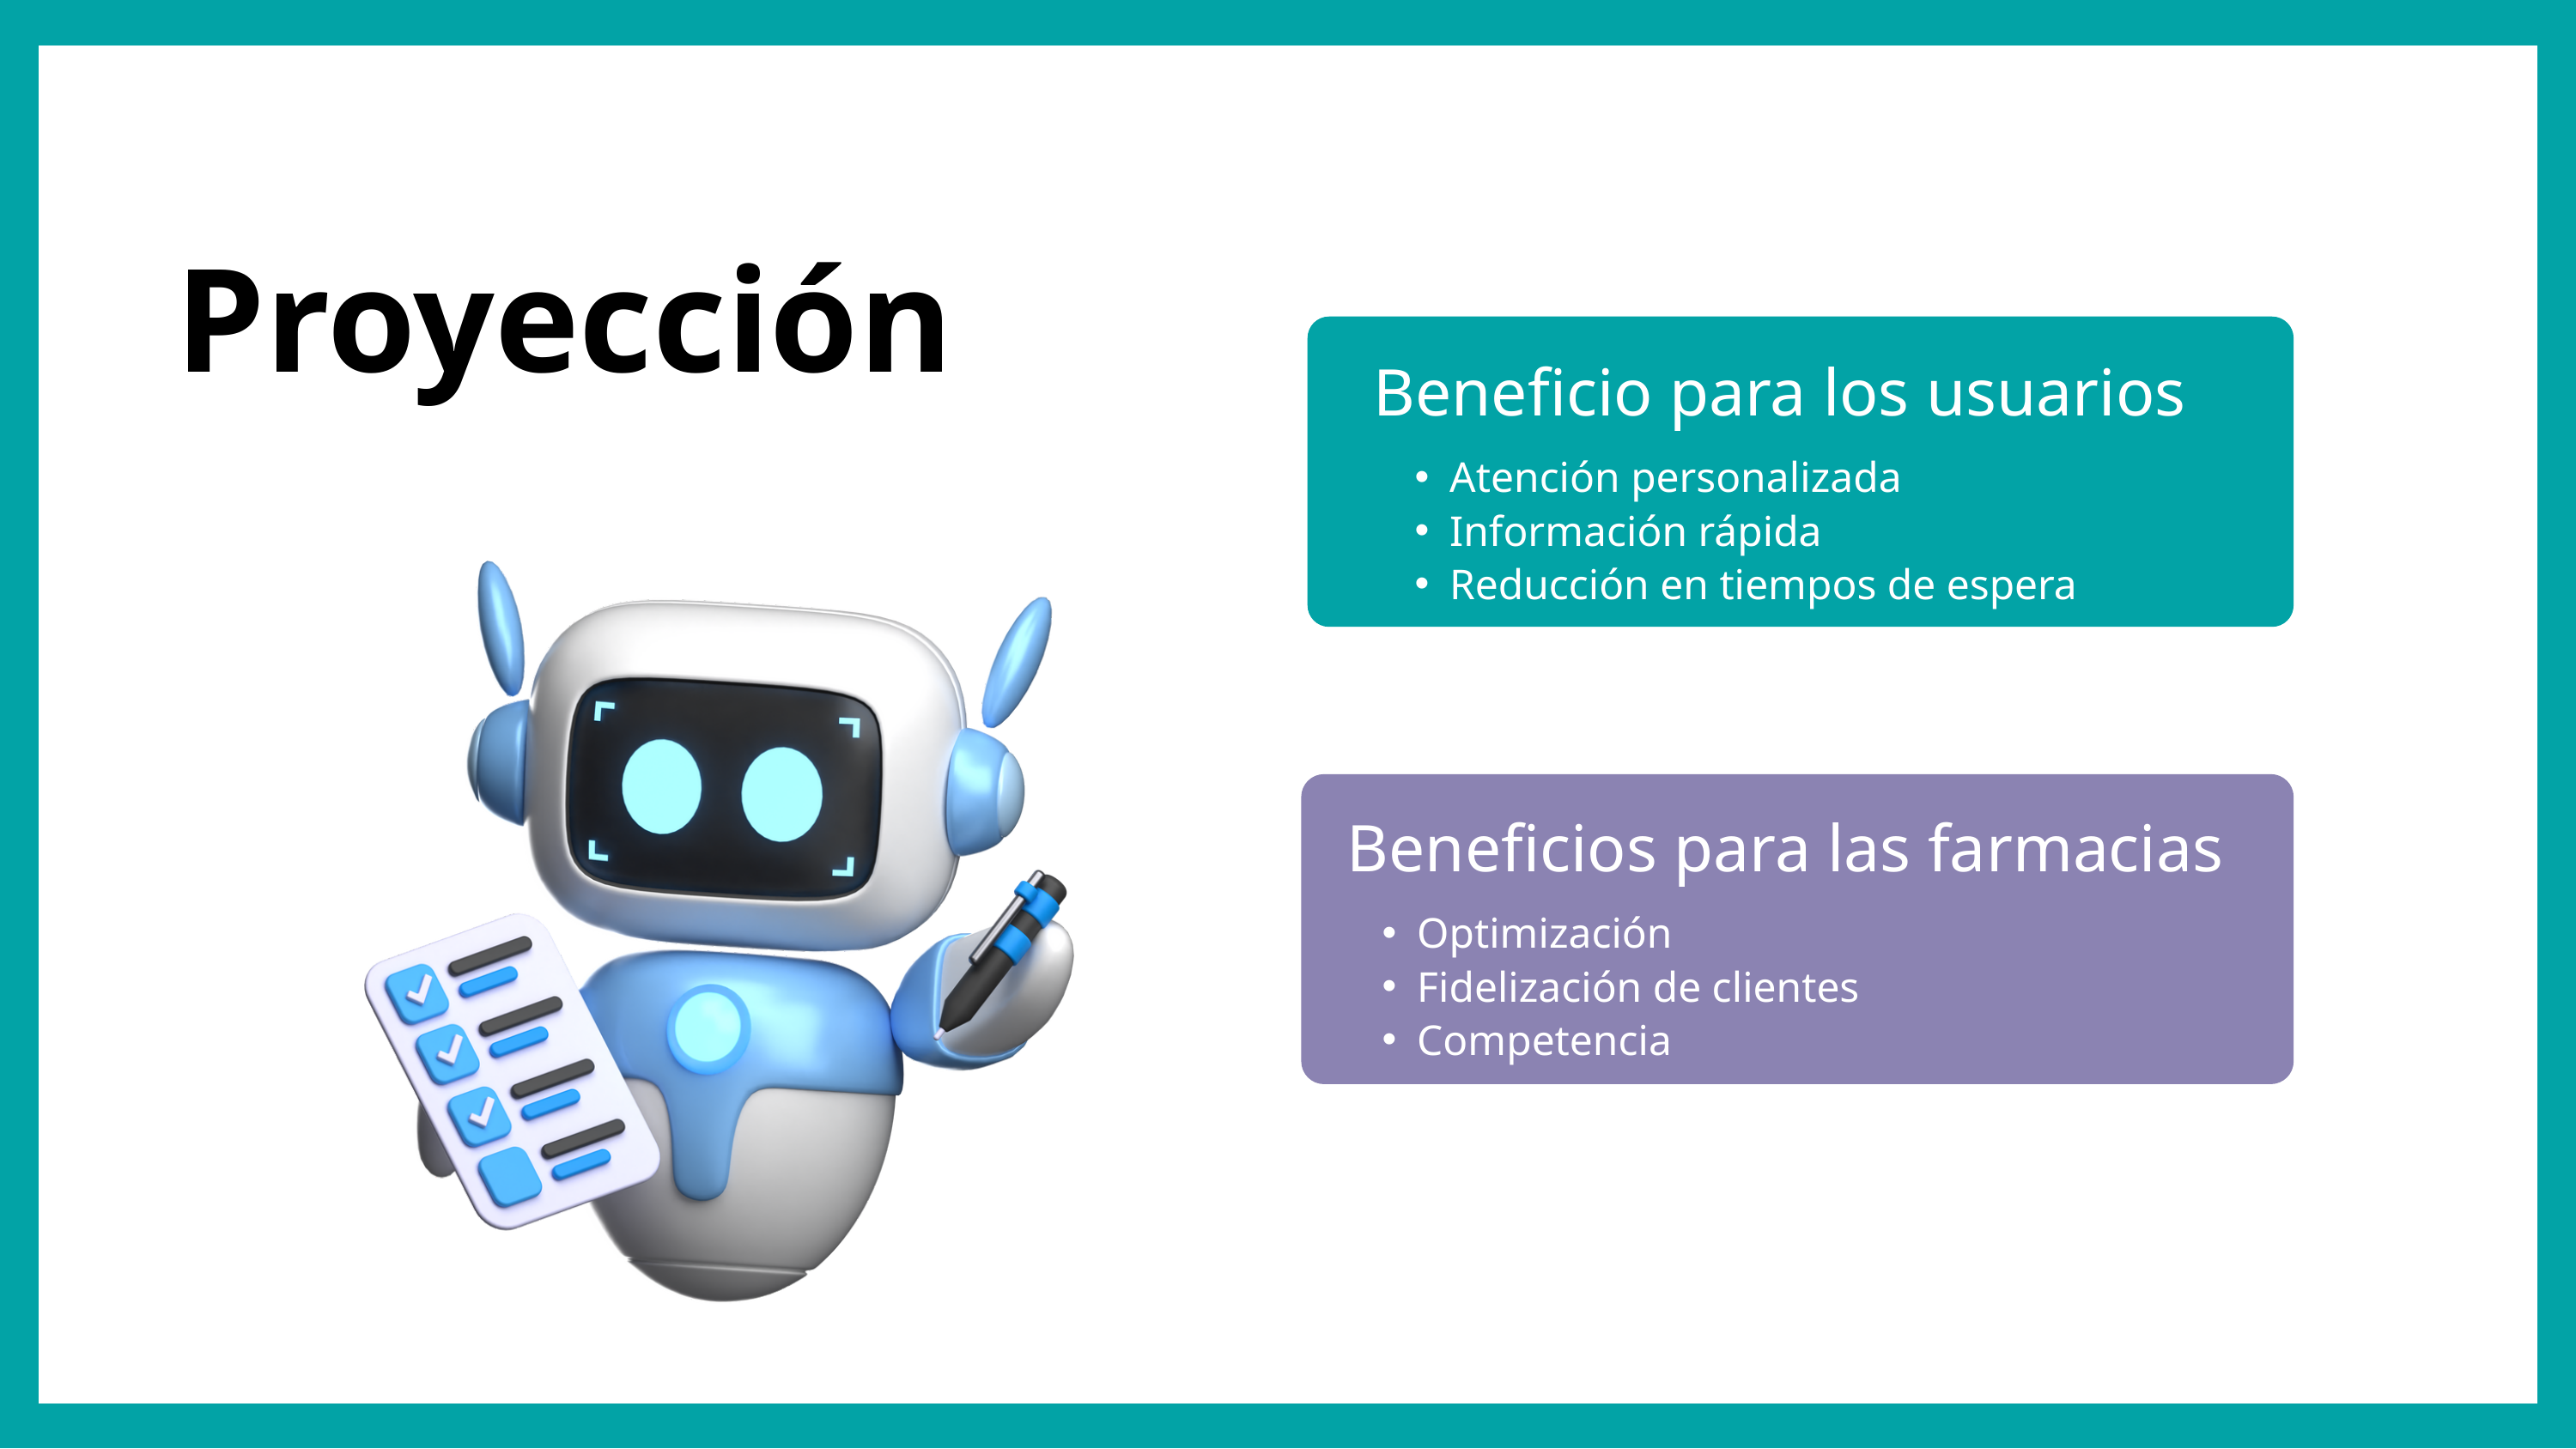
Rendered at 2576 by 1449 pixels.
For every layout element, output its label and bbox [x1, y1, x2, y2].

text_box [1301, 773, 2294, 1085]
text_box [38, 45, 2538, 1404]
text_box [0, 0, 2576, 1449]
text_box [1307, 316, 2294, 627]
